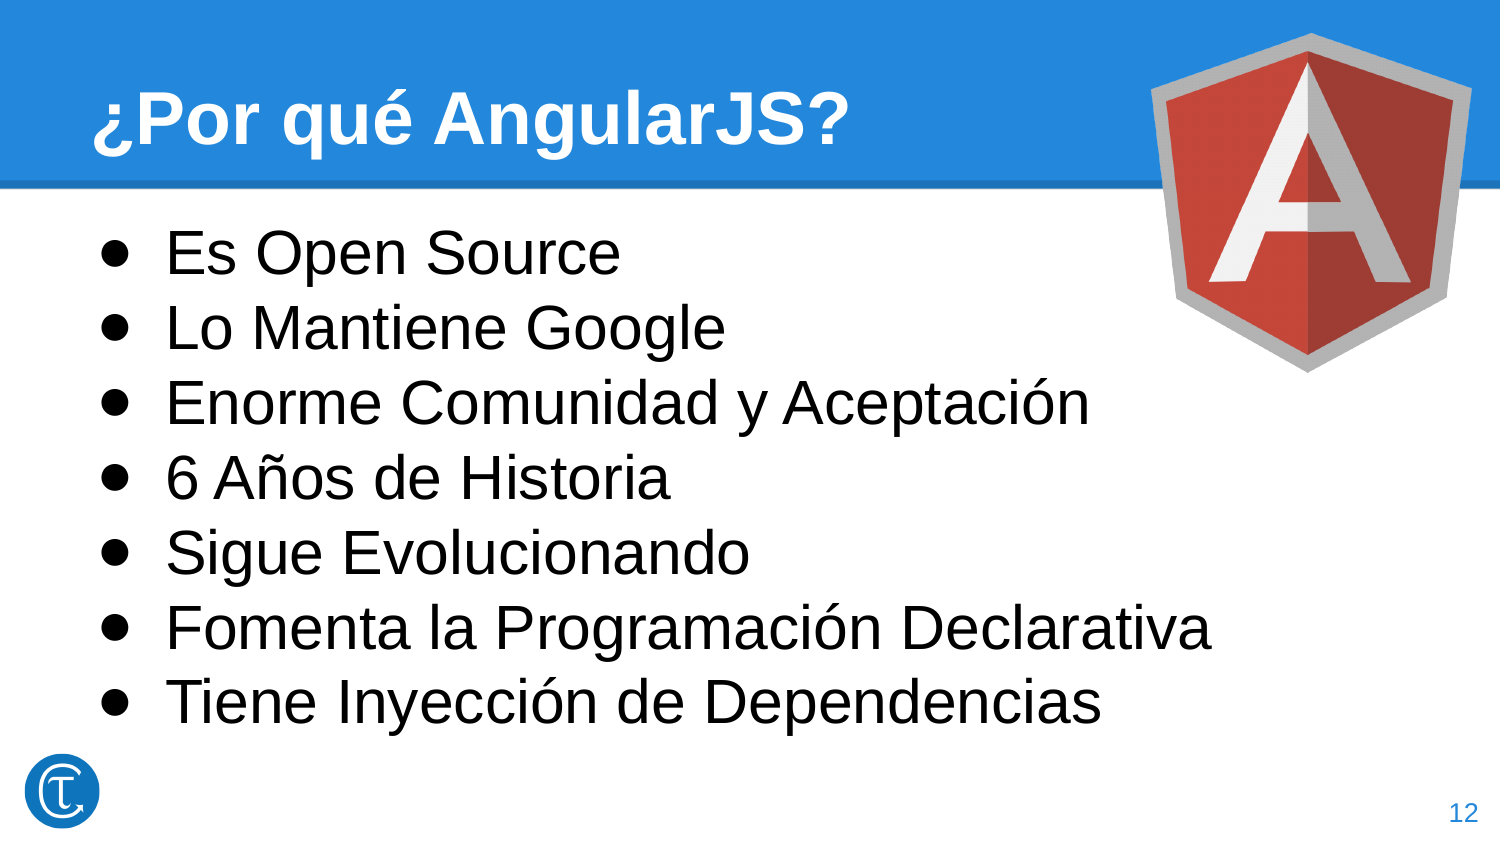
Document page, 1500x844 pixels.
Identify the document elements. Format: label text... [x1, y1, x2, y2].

title ¿Por qué AngularJS? [75, 33, 1148, 175]
picture [1150, 32, 1472, 374]
slide_number ‹#› [1403, 779, 1494, 844]
list Es Open Source Lo Mantiene Google Enorme Comunidad y Aceptación 6 Años de Historia Sigue Evolucionando Fomenta la Programación Declarativa Tiene Inyección de Dependencias [75, 196, 1425, 808]
picture [24, 753, 100, 829]
